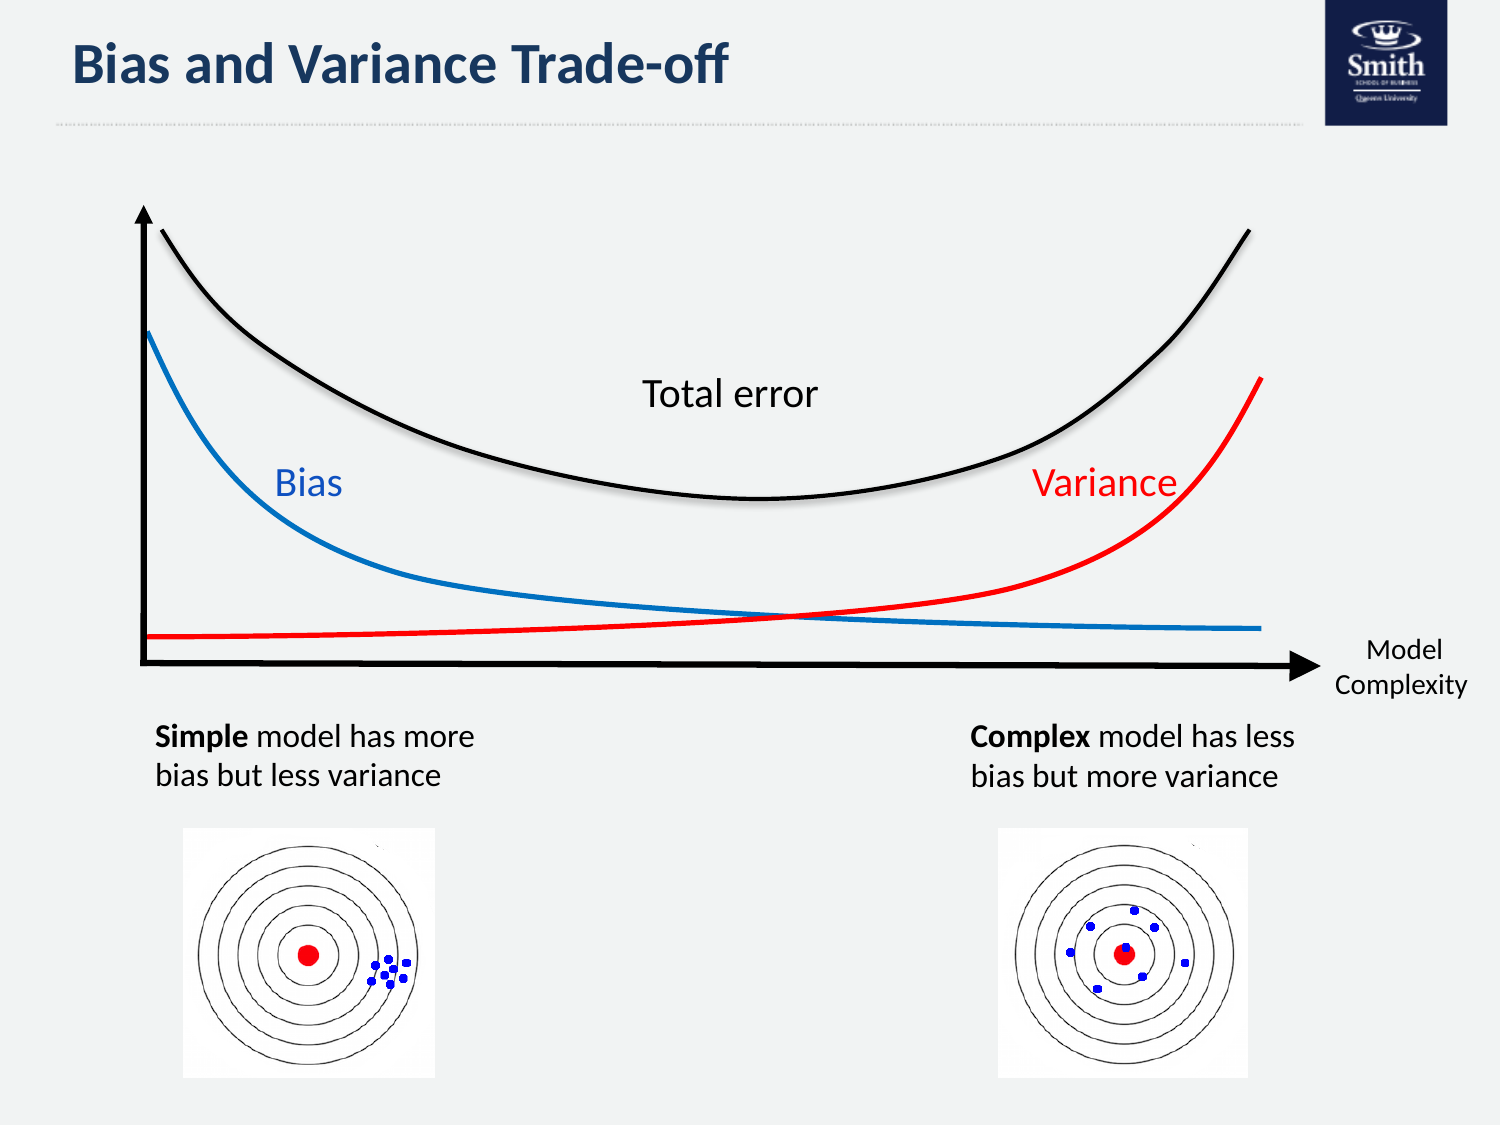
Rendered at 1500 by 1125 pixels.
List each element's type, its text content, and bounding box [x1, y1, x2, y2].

text_box [1050, 377, 1262, 447]
text_box [274, 447, 700, 576]
text_box Total error [539, 358, 922, 424]
text_box Variance [984, 447, 1226, 512]
text_box [798, 574, 1262, 629]
text_box [160, 229, 1251, 500]
text_box [146, 474, 1167, 637]
picture [183, 828, 435, 1078]
picture [998, 828, 1249, 1078]
text_box Model Complexity [1287, 623, 1500, 708]
text_box Complex model has less bias but more variance [955, 706, 1367, 802]
text_box Simple model has more bias but less variance [140, 706, 523, 801]
text_box [137, 204, 150, 667]
title Bias and Variance Trade-off [57, 7, 1288, 114]
text_box Bias [187, 447, 430, 513]
text_box [147, 331, 428, 447]
